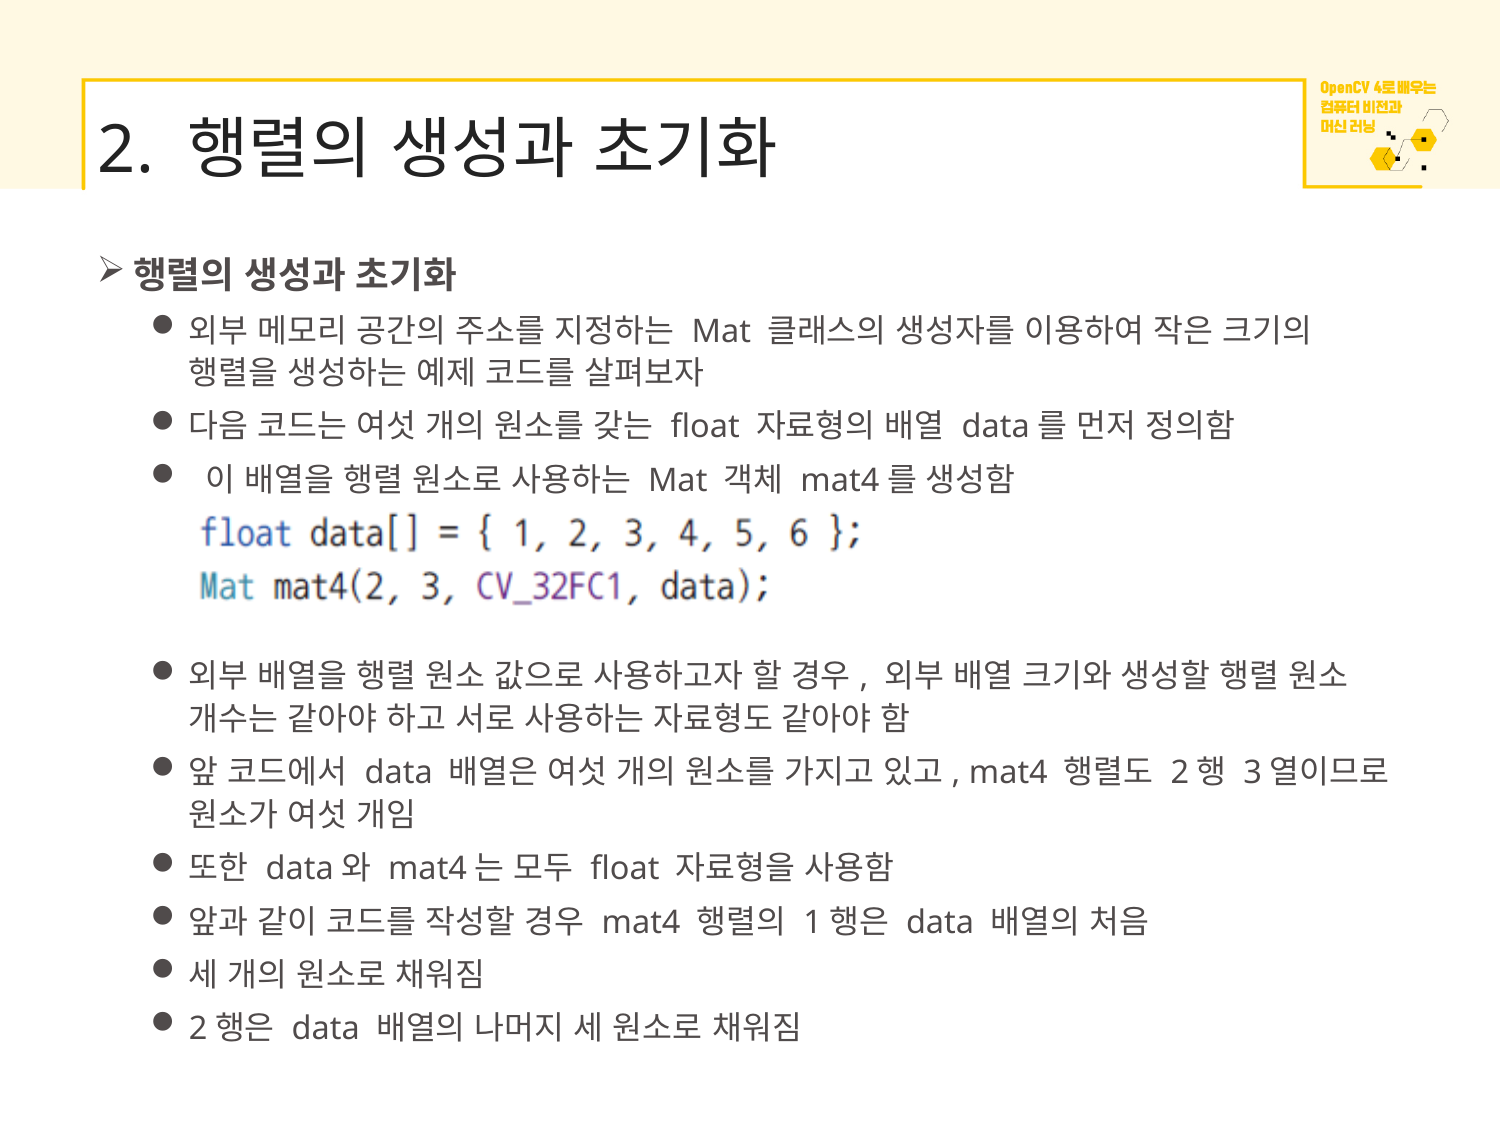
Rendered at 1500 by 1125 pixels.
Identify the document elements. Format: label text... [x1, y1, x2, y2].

list 행렬의 생성과 초기화 외부 메모리 공간의 주소를 지정하는 Mat 클래스의 생성자를 이용하여 작은 크기의 행렬을 생성하는 예제 코드를 살펴보자 다음 코드는 여섯 개의 원소를 갖는 float 자료형의 배열 data를 먼저 정의함 이 배열을 행렬 원소로 사용하는 Mat 객체 mat4를 생성함 외부 배열을 행렬 원소 값으로 사용하고자 할 경우, 외부 배열 크기와 생성할 행렬 원소 개수는 같아야 하고 서로 사용하는 자료형도 같아야 함 앞 코드에서 data 배열은 여섯 개의 원소를 가지고 있고, mat4 행렬도 2행 3열이므로 원소가 여섯 개임 또한 data와 mat4는 모두 float 자료형을 사용함 앞과 같이 코드를 작성할 경우 mat4 행렬의 1행은 data 배열의 처음 세 개의 원소로 채워짐 2행은 data 배열의 나머지 세 원소로 채워짐 [81, 239, 1412, 1054]
title 2. 행렬의 생성과 초기화 [82, 61, 1413, 193]
picture [0, 0, 1500, 1125]
